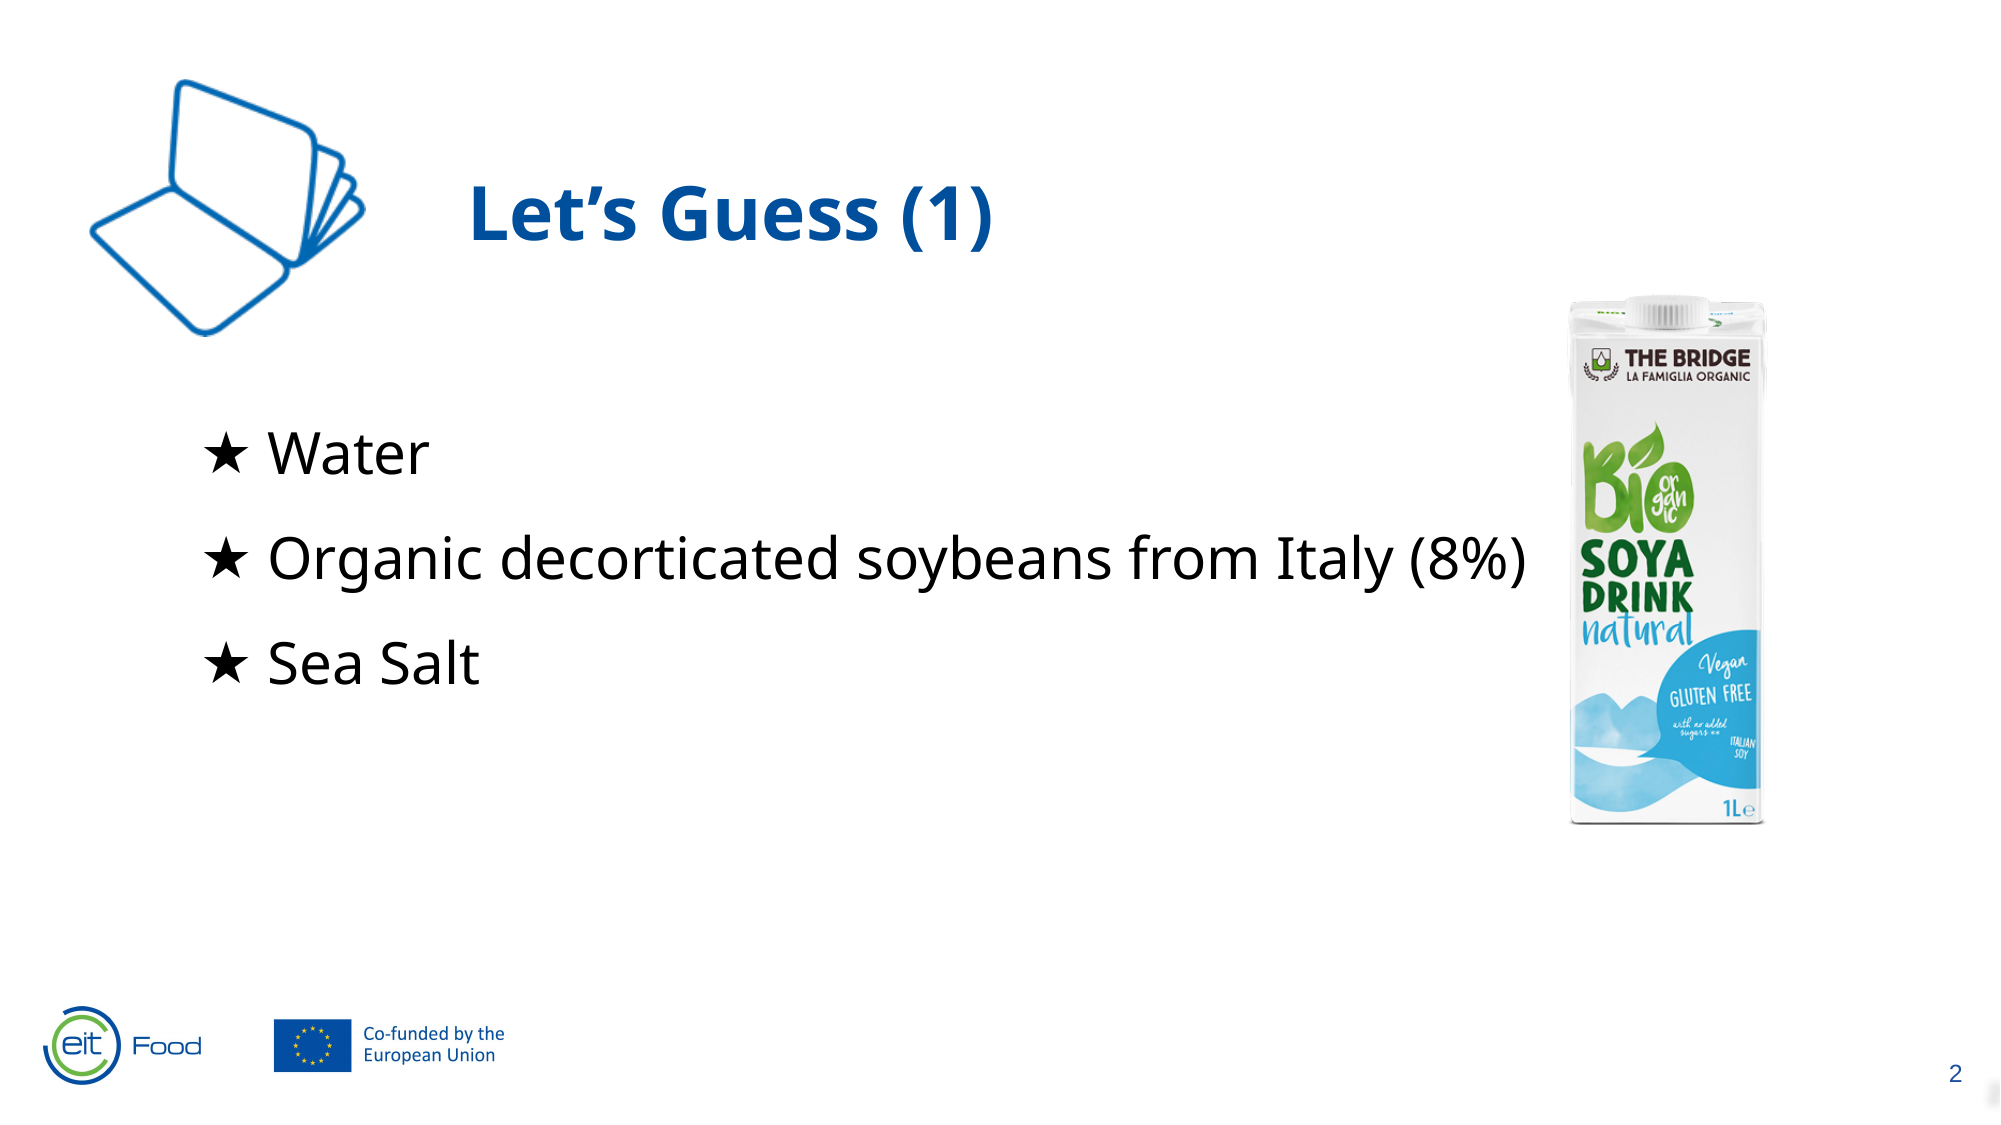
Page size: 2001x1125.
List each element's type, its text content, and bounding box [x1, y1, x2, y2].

picture [43, 1006, 504, 1085]
picture [89, 79, 366, 337]
list Water Organic decorticated soybeans from Italy (8%) Sea Salt [177, 373, 1553, 996]
slide_number ‹#› [1527, 1042, 1978, 1103]
picture [1345, 259, 1988, 865]
list Let’s Guess (1) [452, 168, 1237, 299]
